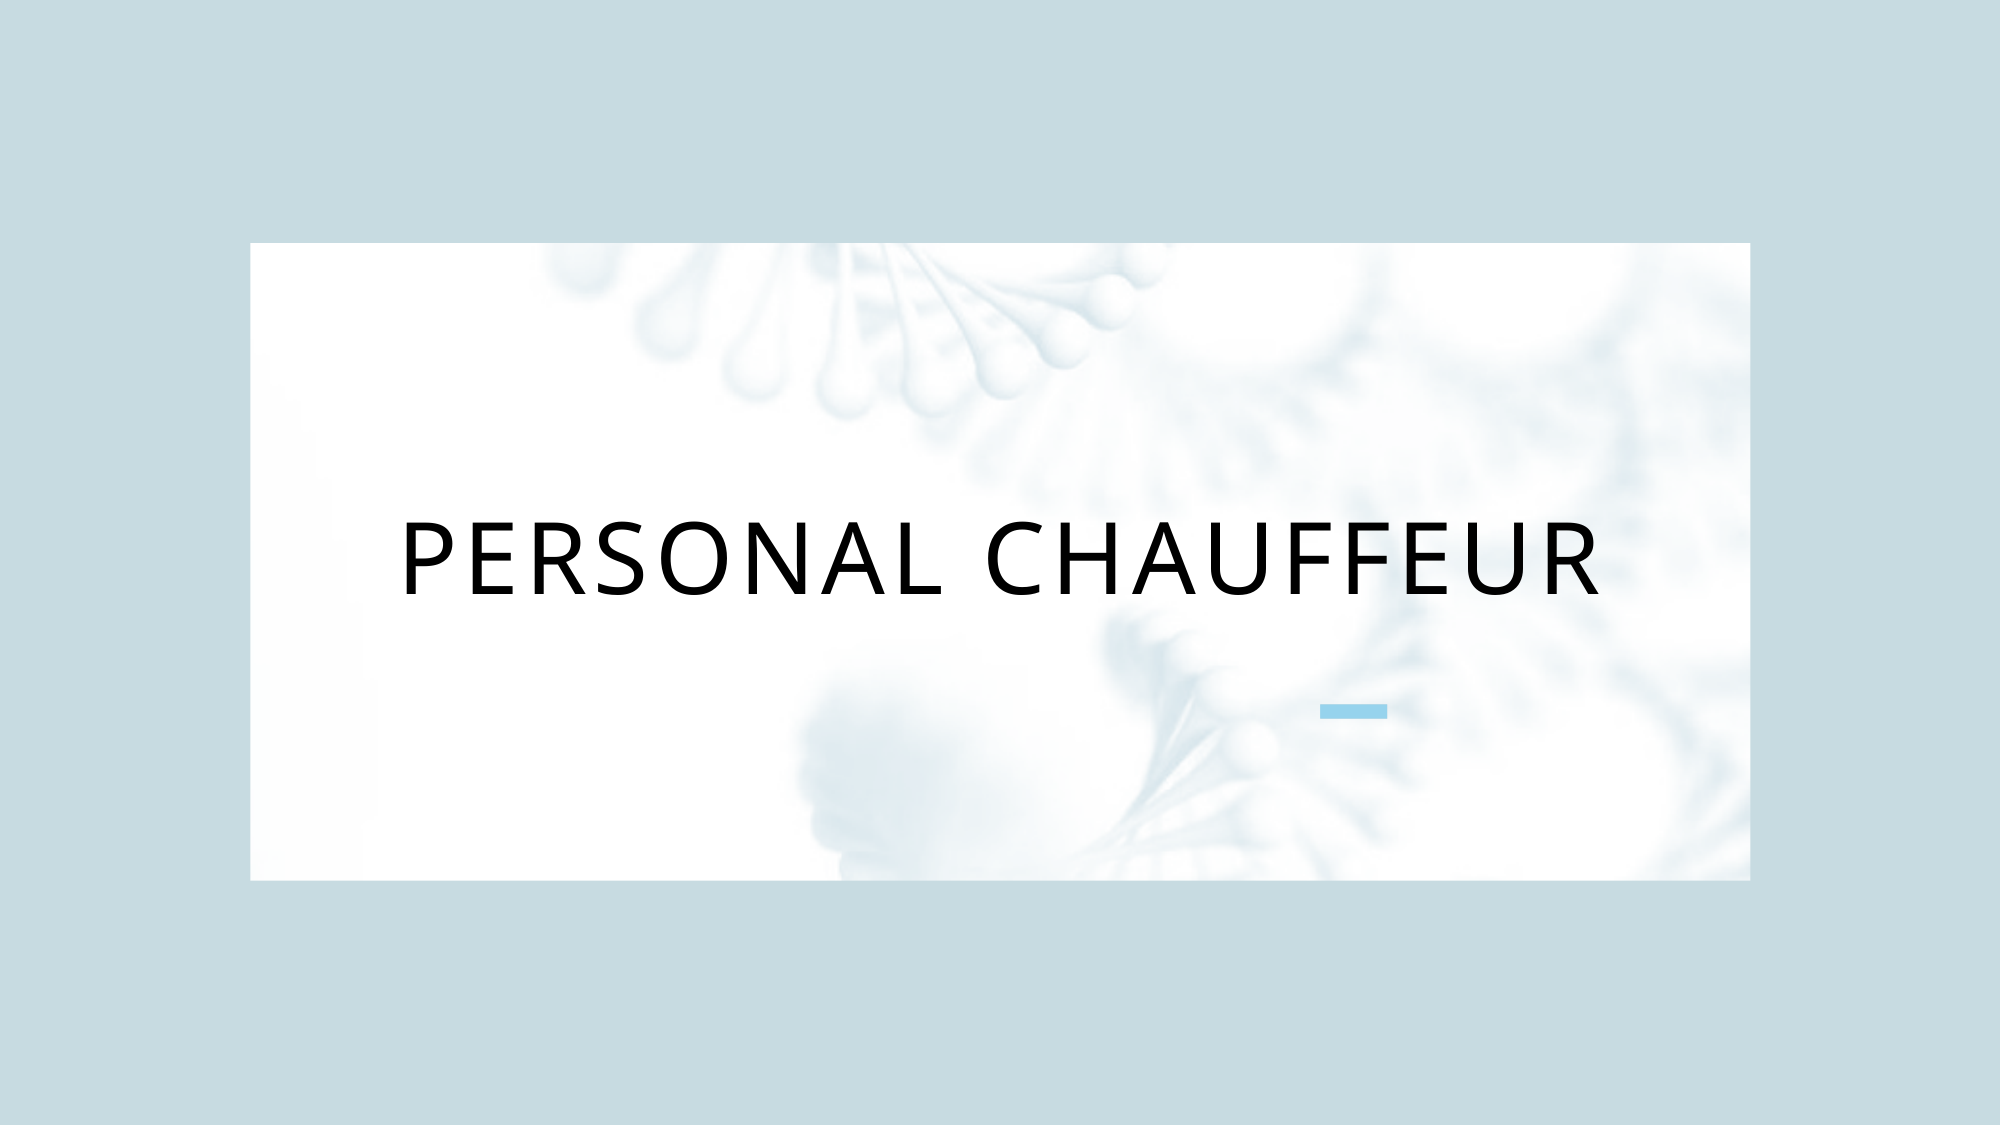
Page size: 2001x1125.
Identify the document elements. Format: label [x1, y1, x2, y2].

picture [250, 242, 1751, 881]
